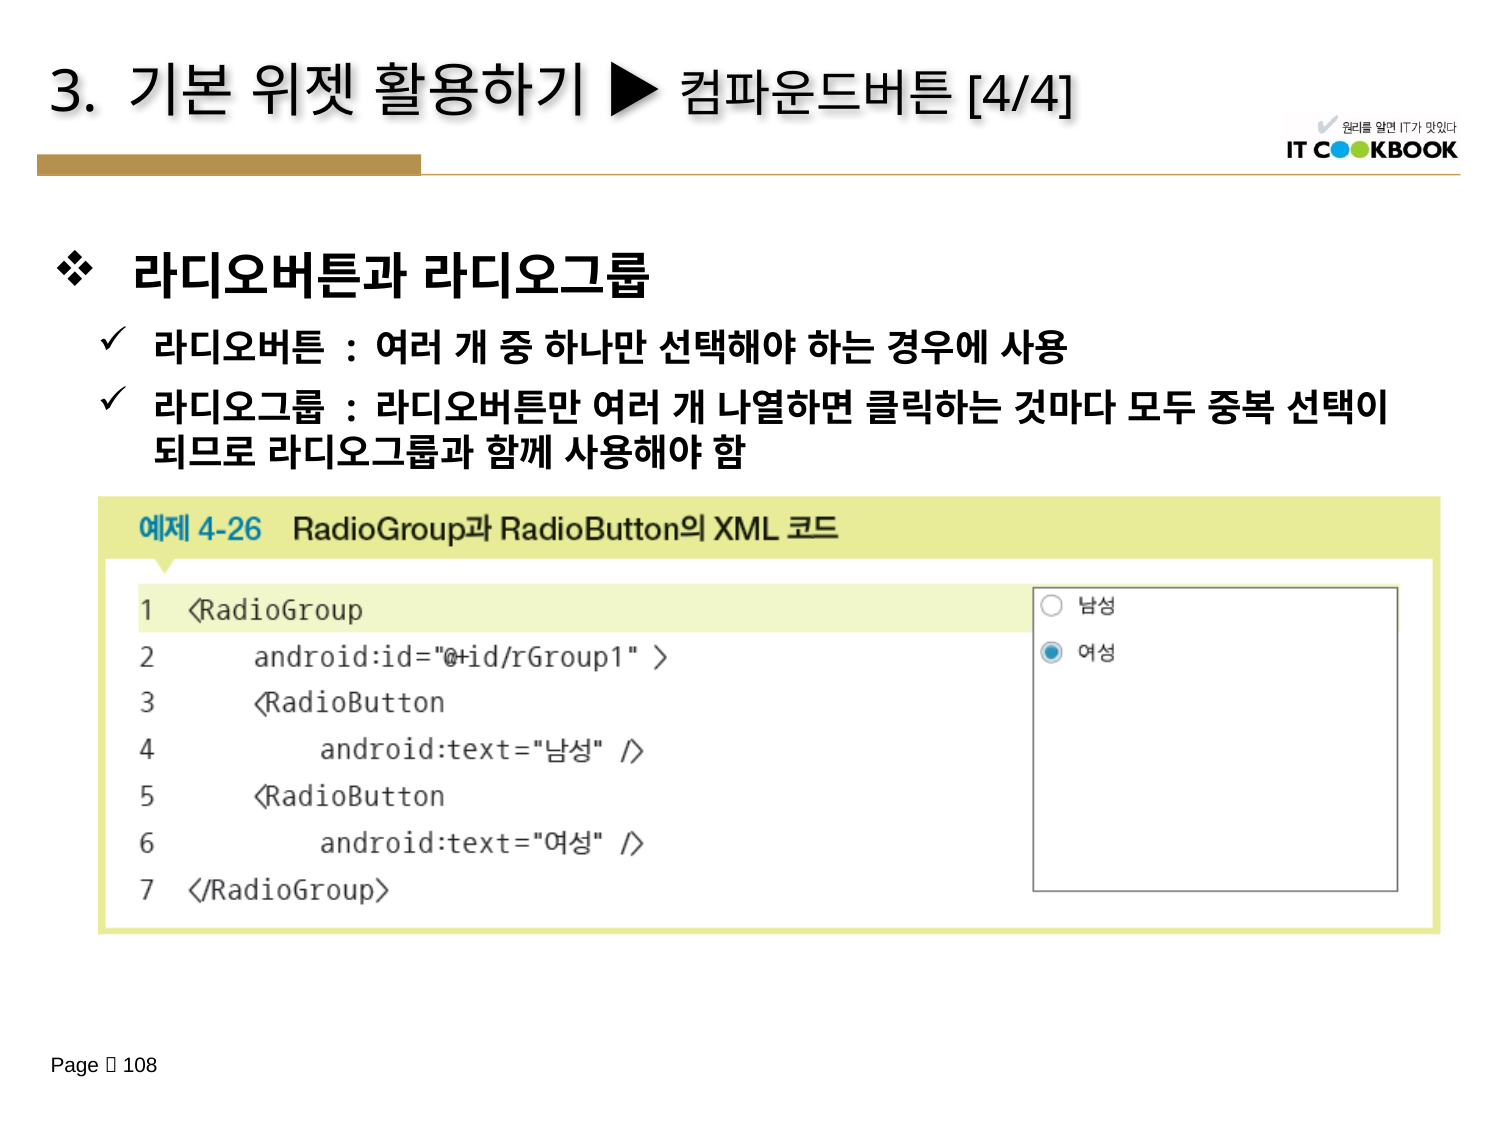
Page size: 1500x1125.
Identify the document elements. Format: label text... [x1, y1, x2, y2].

list 라디오버튼과 라디오그룹 라디오버튼 : 여러 개 중 하나만 선택해야 하는 경우에 사용 라디오그룹 : 라디오버튼만 여러 개 나열하면 클릭하는 것마다 모두 중복 선택이 되므로 라디오그룹과 함께 사용해야 함 [8, 243, 1480, 1031]
picture [98, 494, 1448, 936]
picture [1448, 112, 1461, 160]
title 3. 기본 위젯 활용하기 ▶ 컴파운드버튼[4/4] [48, 53, 1448, 161]
